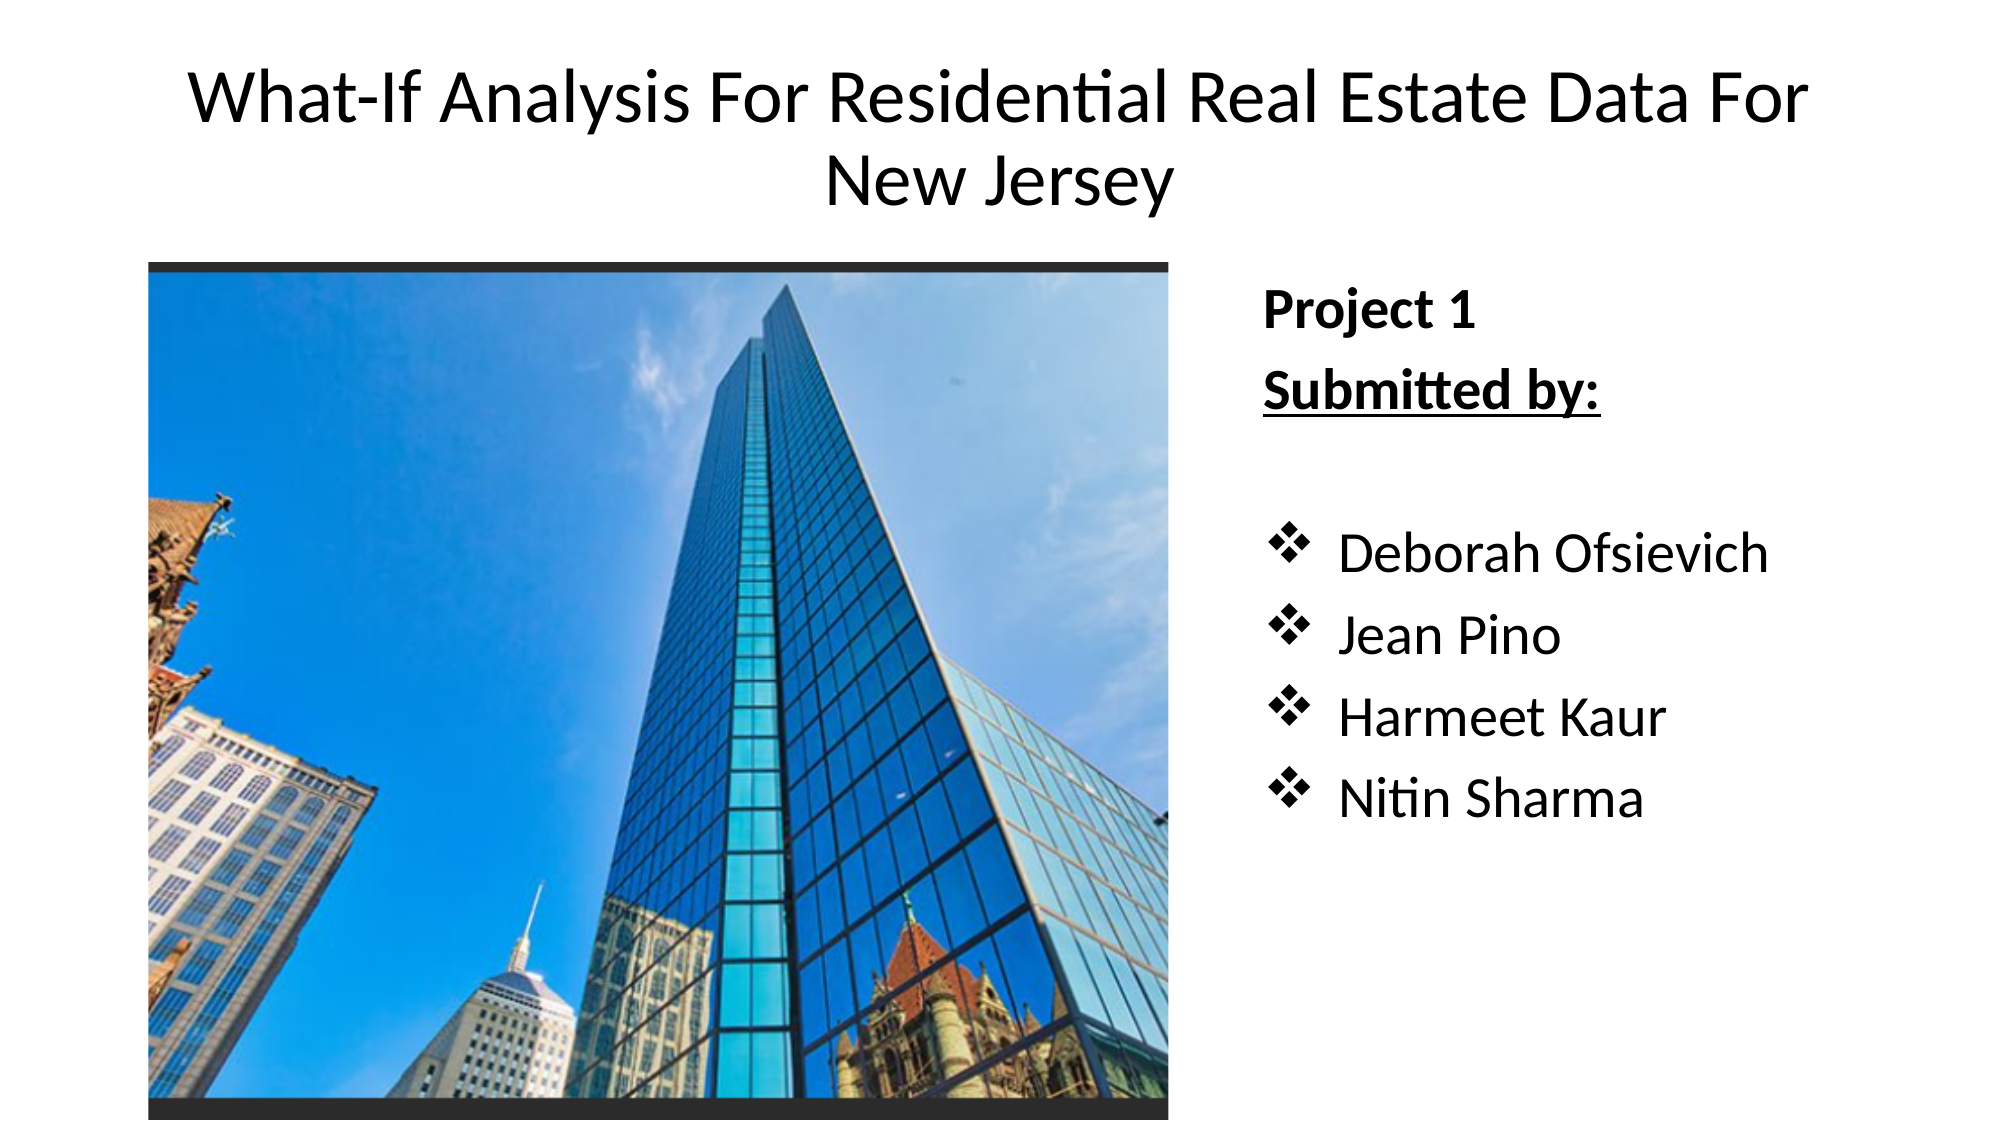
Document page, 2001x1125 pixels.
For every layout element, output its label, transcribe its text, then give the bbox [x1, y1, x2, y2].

title What-If Analysis For Residential Real Estate Data For New Jersey [99, 45, 1900, 233]
text_box Project 1 Submitted by: Deborah Ofsievich Jean Pino Harmeet Kaur Nitin Sharma [1248, 262, 1900, 1005]
picture [148, 262, 1169, 1121]
